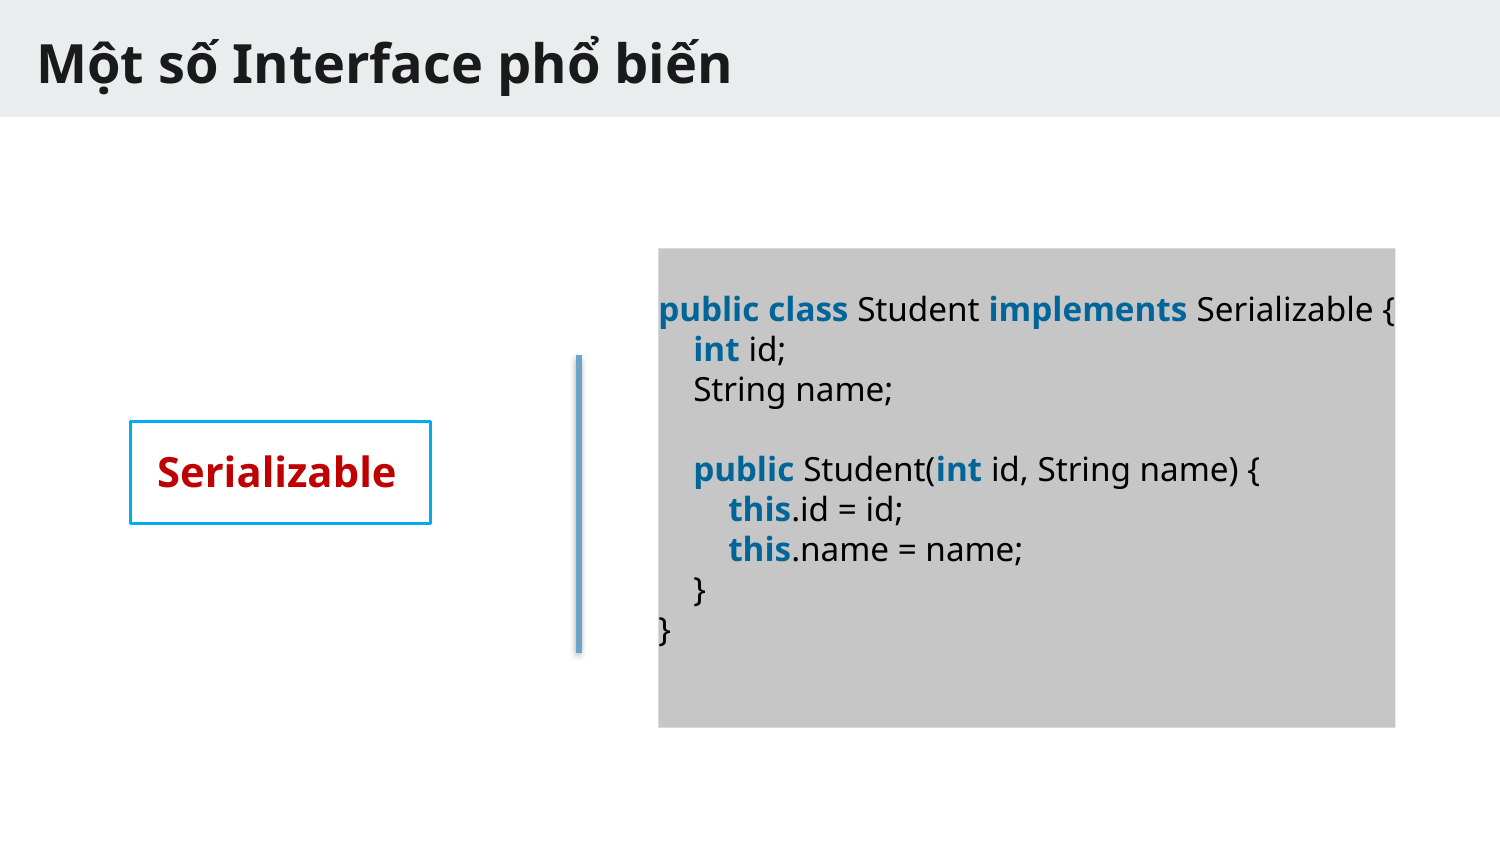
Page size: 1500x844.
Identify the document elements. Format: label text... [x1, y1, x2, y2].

text_box public class Student implements Serializable { int id; String name; public Student(int id, String name) { this.id = id; this.name = name; } } [658, 248, 1396, 728]
title Một số Interface phổ biến [21, 13, 1405, 102]
text_box [130, 421, 431, 524]
